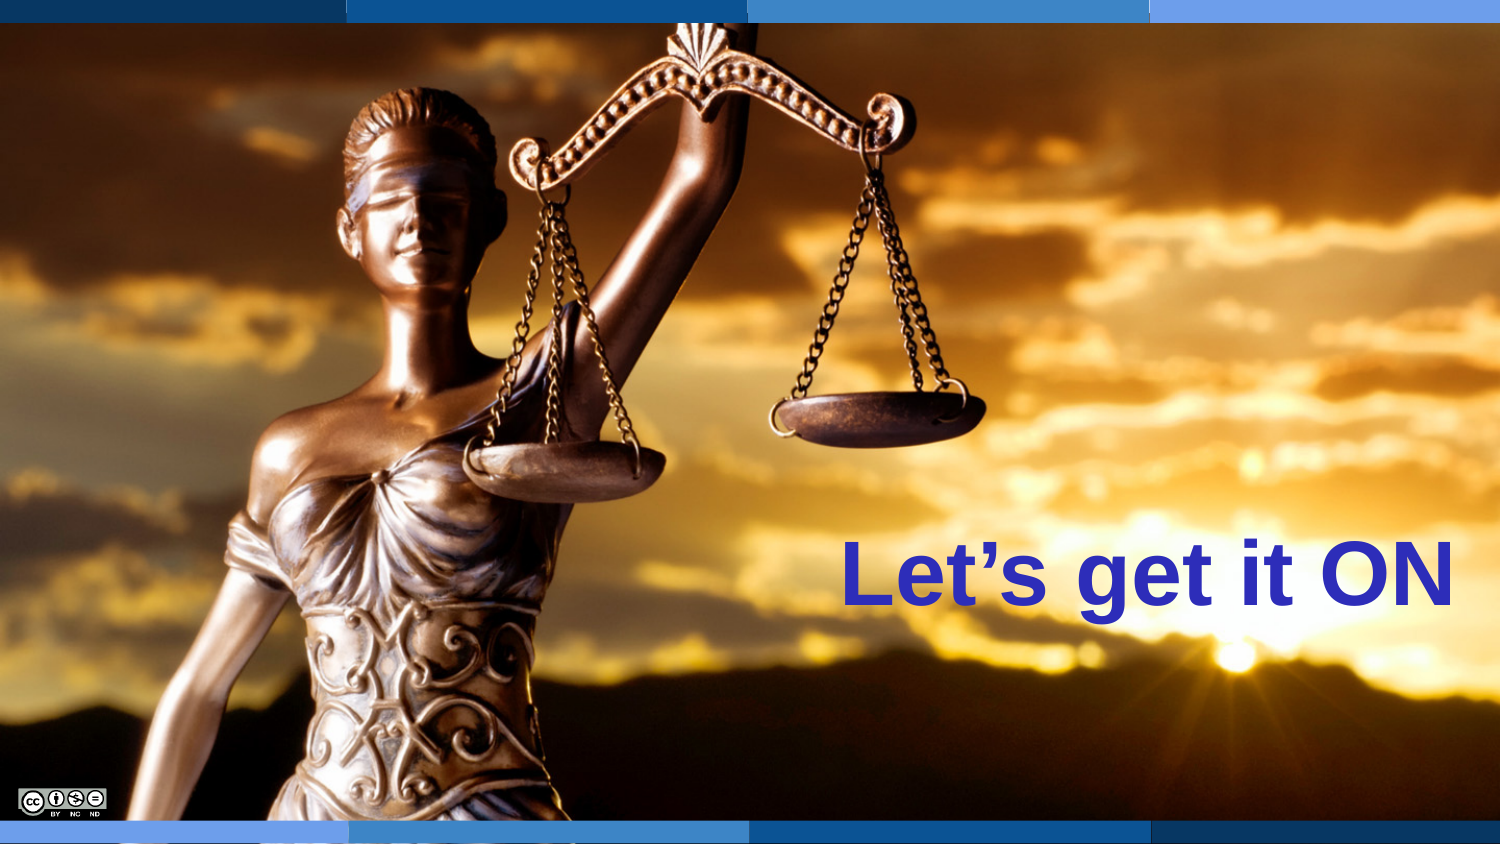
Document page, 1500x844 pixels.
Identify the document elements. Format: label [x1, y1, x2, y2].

text_box [0, 0, 1500, 24]
text_box [0, 820, 1500, 844]
picture [0, 24, 1500, 820]
